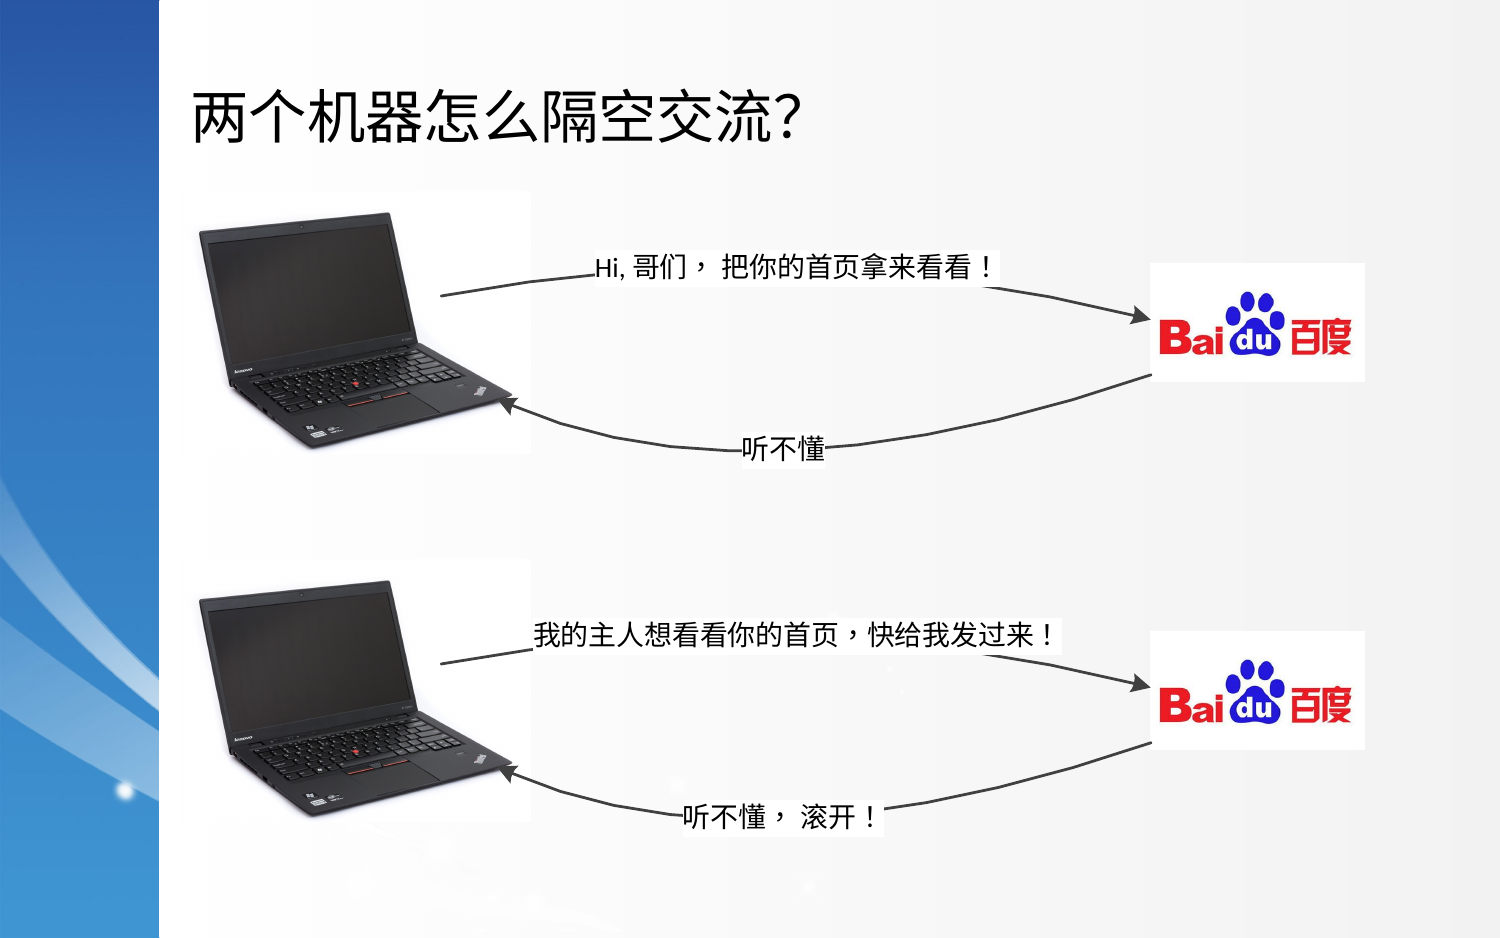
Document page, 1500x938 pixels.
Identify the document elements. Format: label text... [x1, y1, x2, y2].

text_box 两个机器怎么隔空交流？ [175, 37, 1336, 188]
picture [0, 0, 1500, 938]
